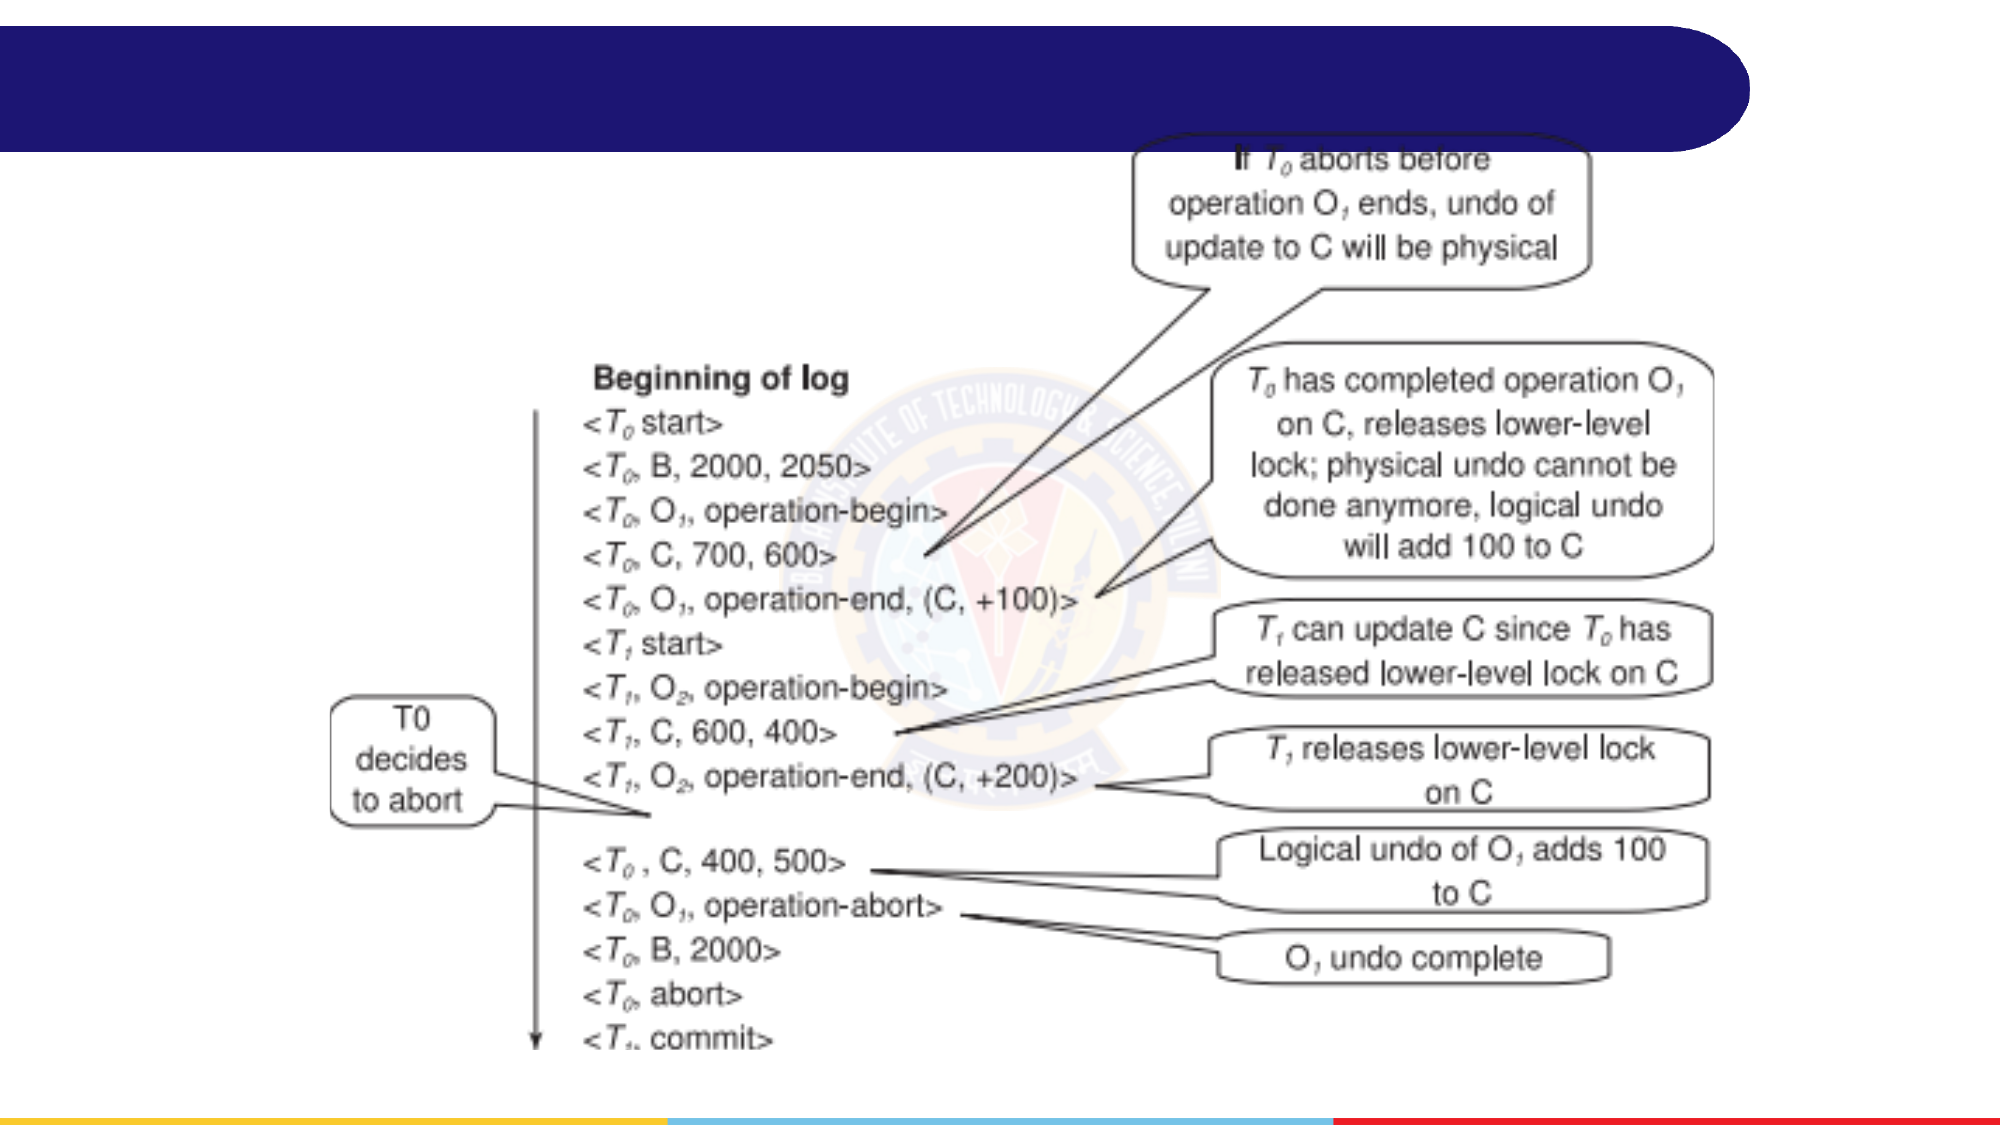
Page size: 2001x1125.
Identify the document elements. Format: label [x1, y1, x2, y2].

picture [0, 1118, 2000, 1125]
picture [0, 26, 1750, 1050]
